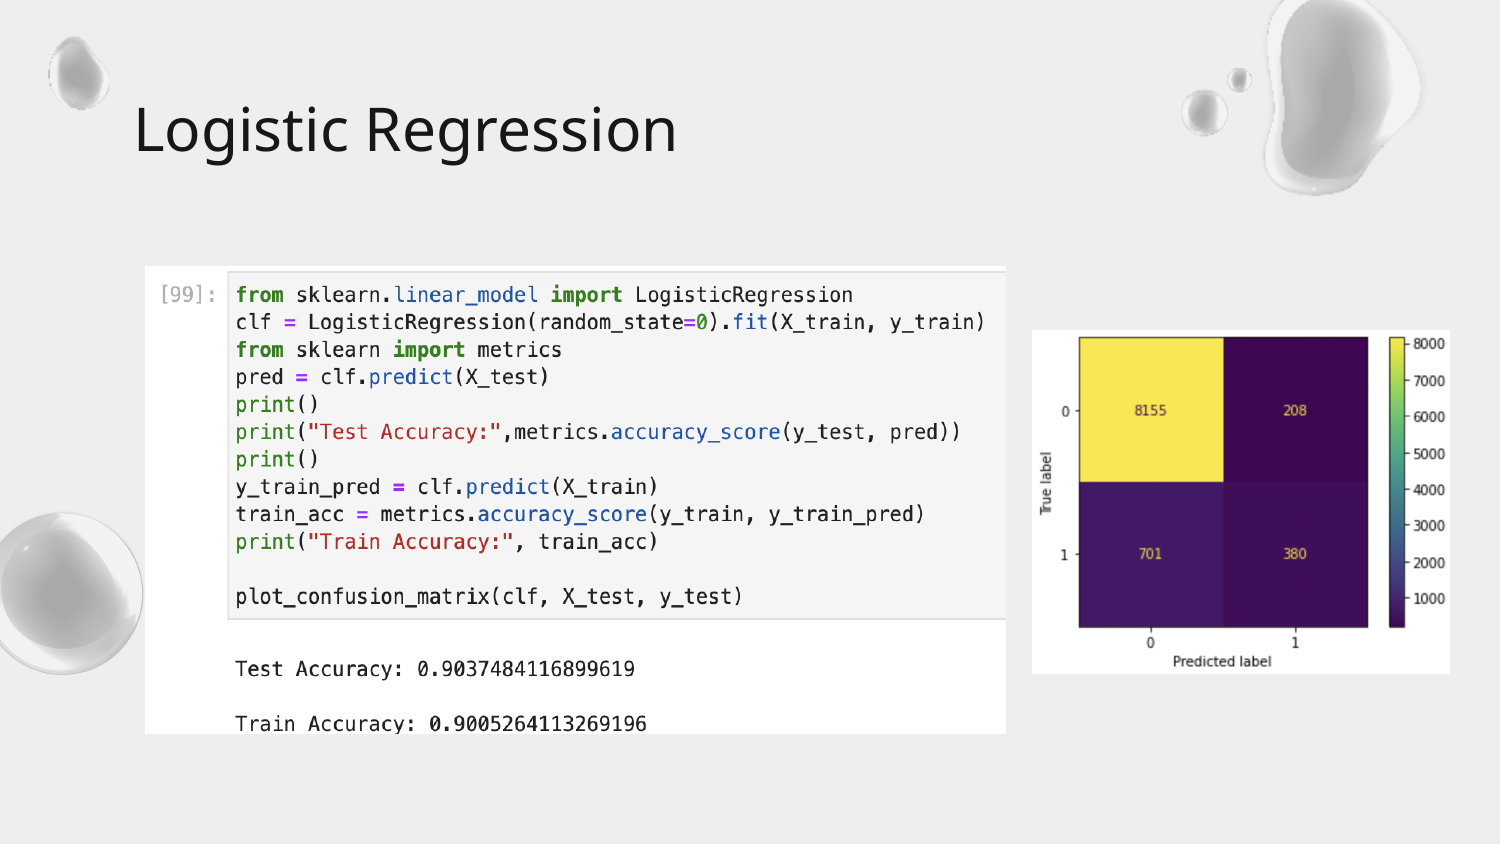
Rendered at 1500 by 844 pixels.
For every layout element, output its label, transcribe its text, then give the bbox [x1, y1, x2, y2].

picture [144, 265, 1006, 734]
picture [1198, 0, 1431, 222]
title Logistic Regression [118, 88, 1193, 167]
picture [1032, 330, 1451, 675]
